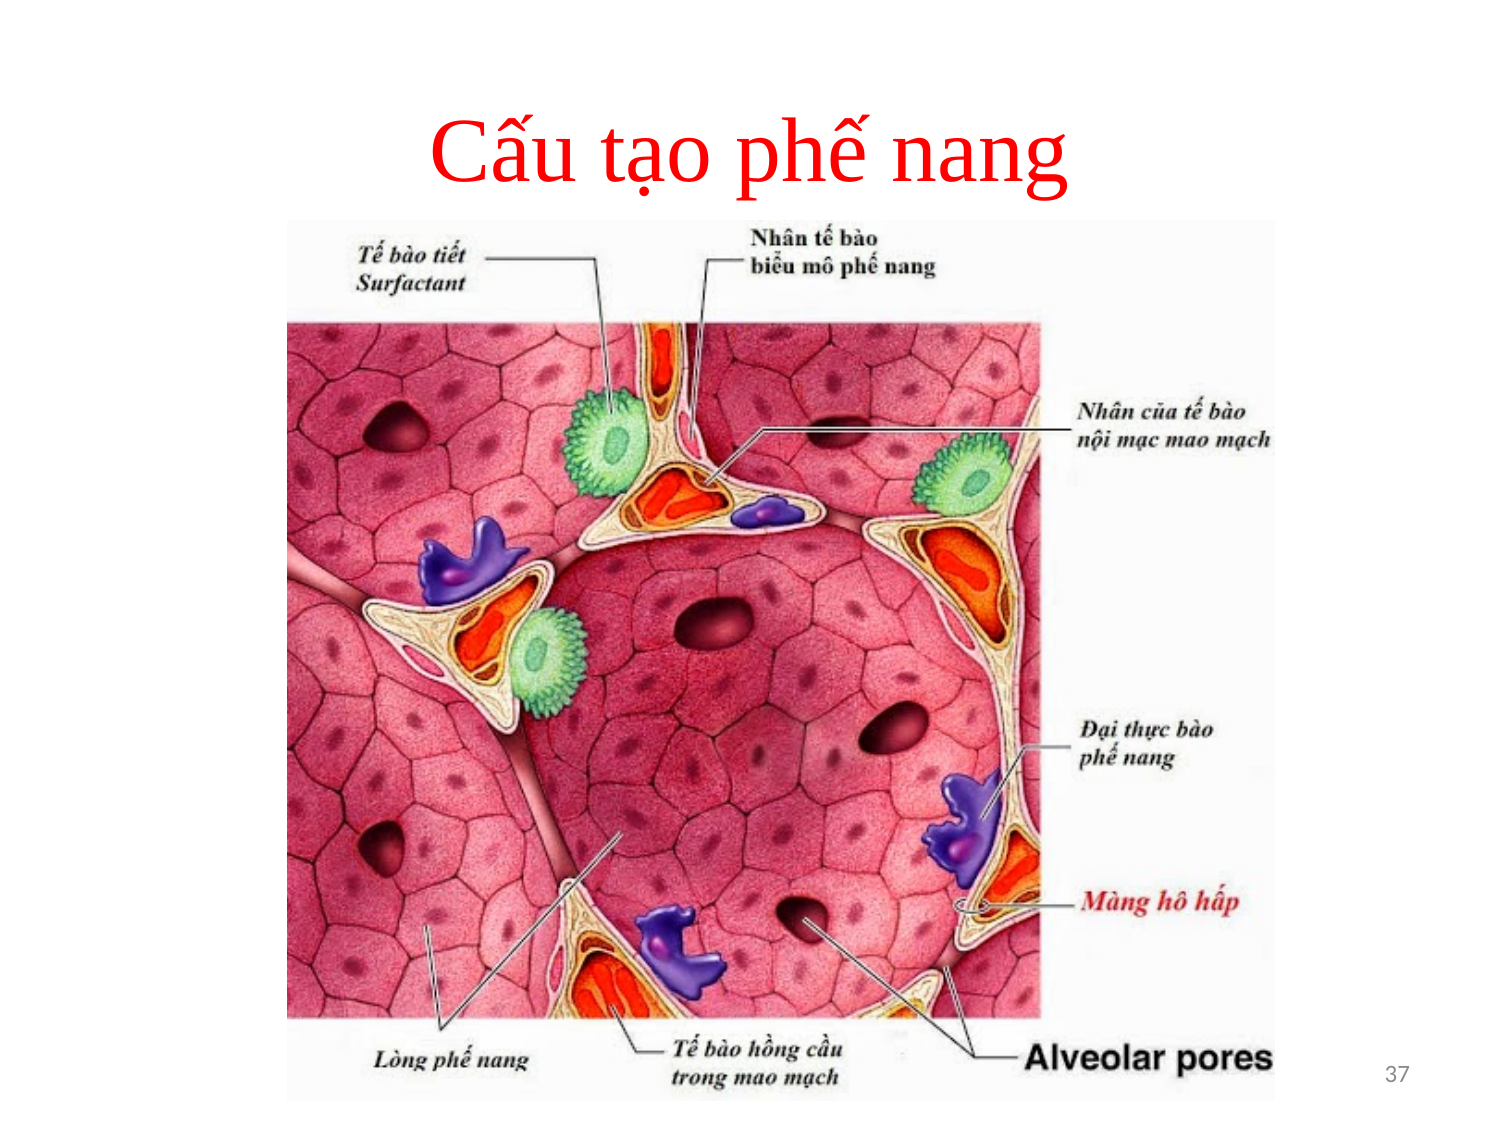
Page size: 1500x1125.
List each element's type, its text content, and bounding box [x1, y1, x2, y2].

slide_number 37 [1278, 1042, 1425, 1103]
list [287, 220, 1276, 1101]
title Cấu tạo phế nang [74, 51, 1426, 240]
